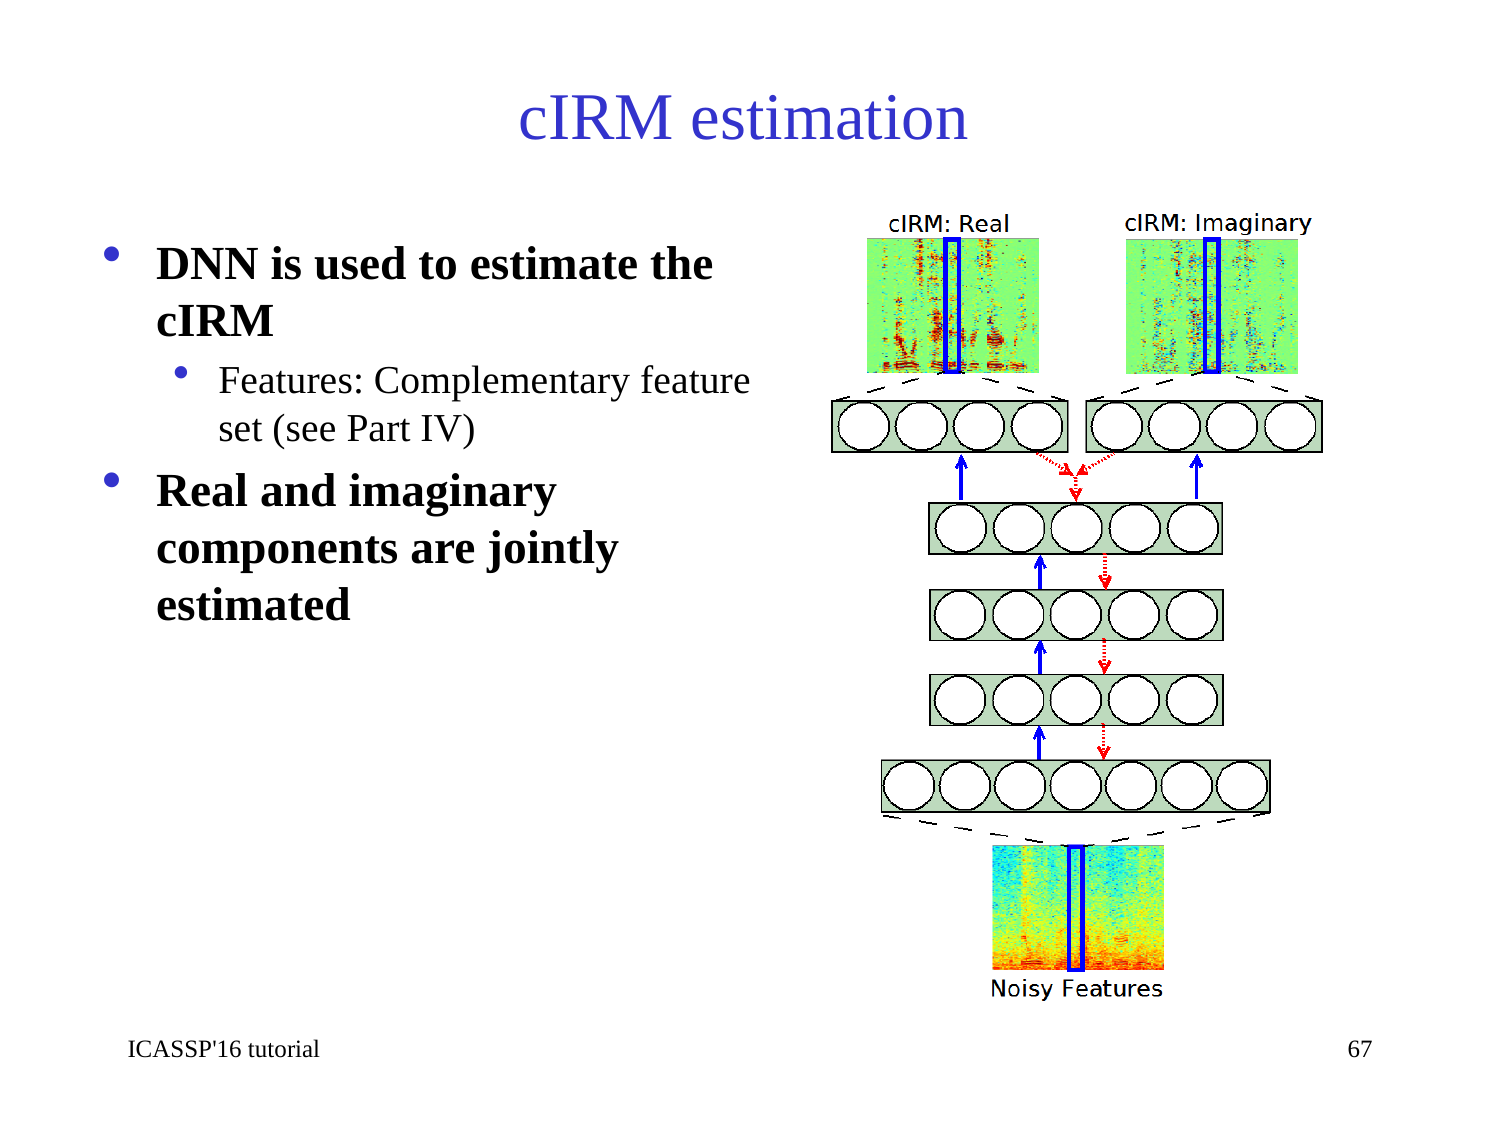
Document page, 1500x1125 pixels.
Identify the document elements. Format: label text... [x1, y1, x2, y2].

slide_number ICASSP'16 tutorial [112, 1024, 426, 1101]
slide_number 67 [1074, 1024, 1388, 1101]
title cIRM estimation [87, 62, 1400, 163]
list DNN is used to estimate the cIRM Features: Complementary feature set (see Part IV) Real and imaginary components are jointly estimated [87, 224, 782, 638]
picture [830, 209, 1324, 1005]
